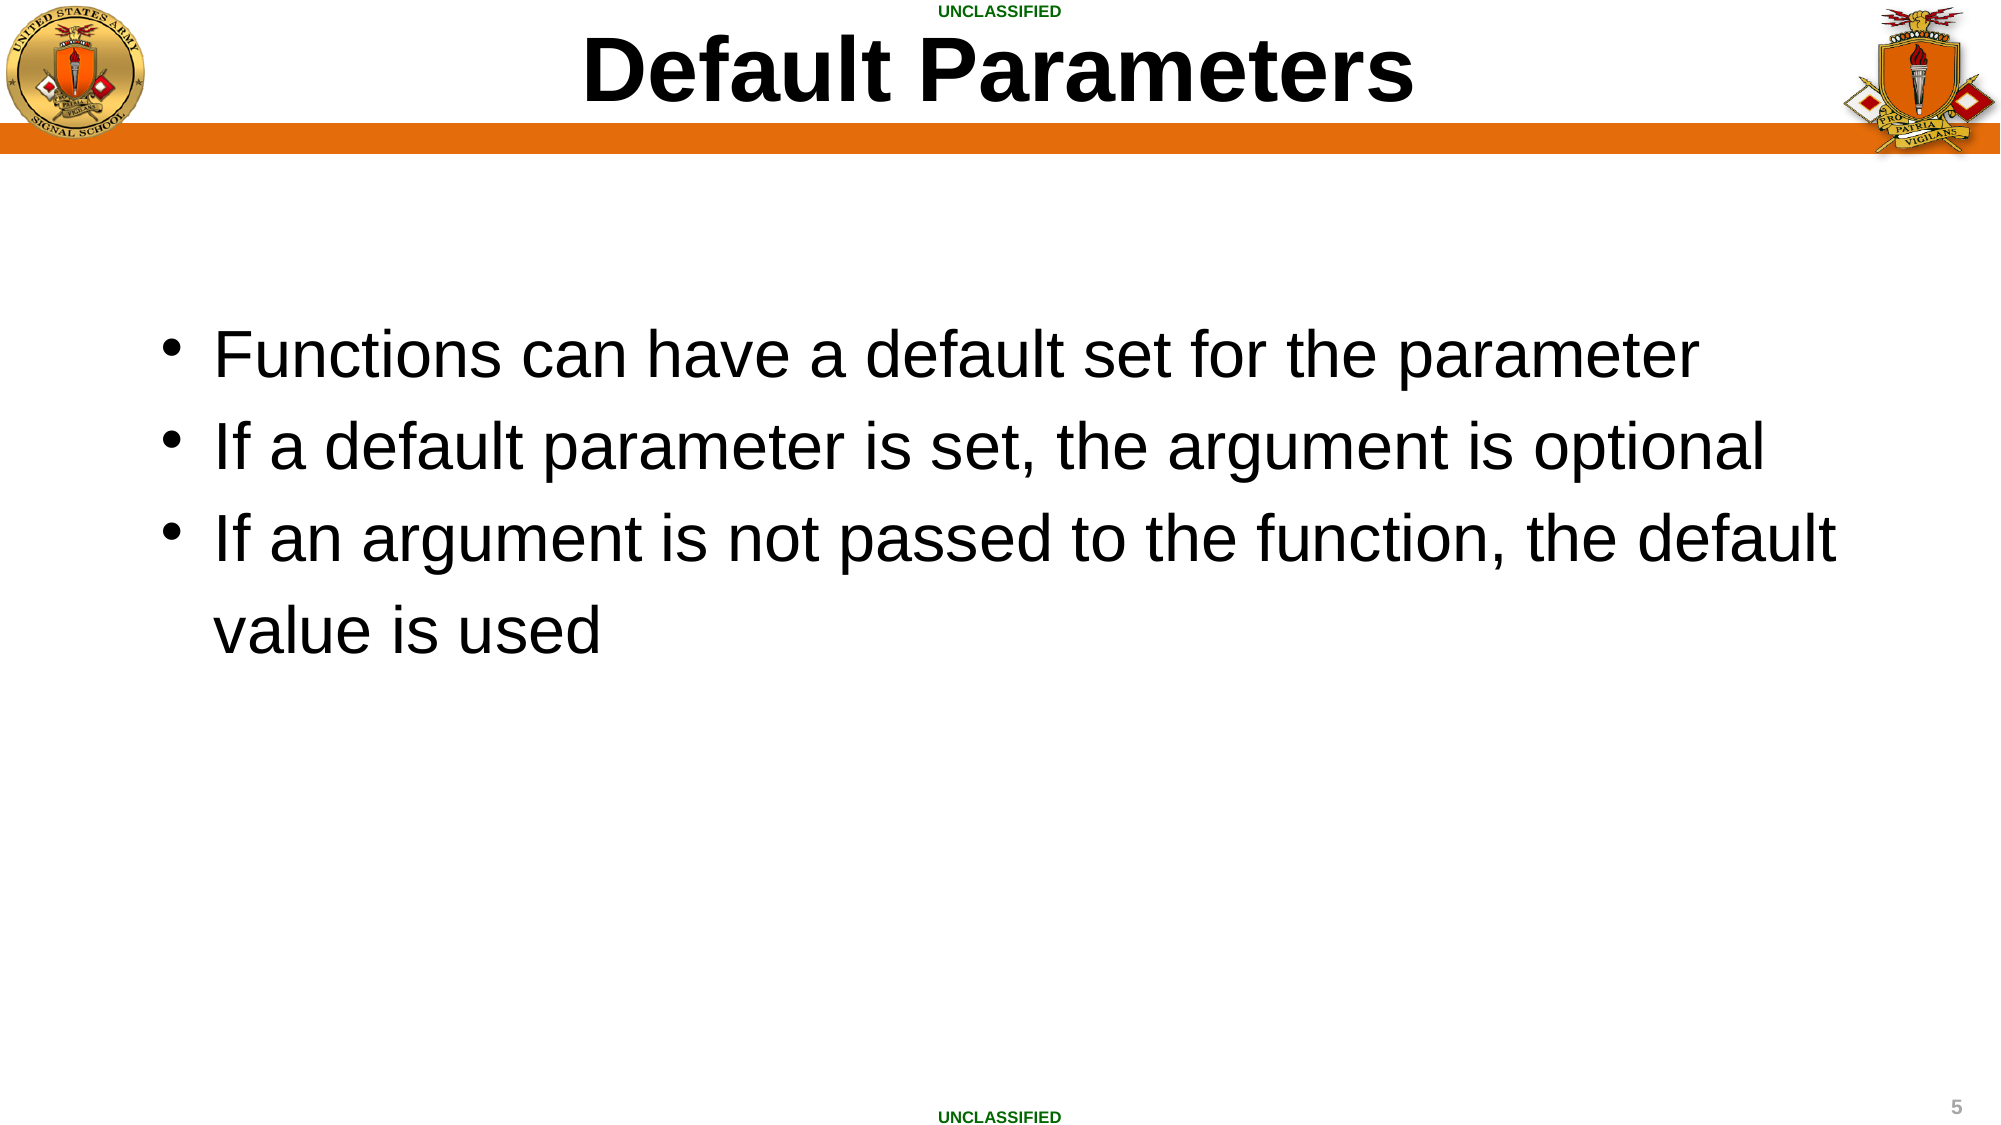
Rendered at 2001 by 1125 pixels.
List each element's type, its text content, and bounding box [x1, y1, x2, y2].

text_box Default Parameters [99, 0, 1900, 162]
picture [1805, 0, 2001, 169]
text_box Functions can have a default set for the parameter If a default parameter is set, the argument is optional If an argument is not passed to the function, the default value is used [142, 294, 1900, 911]
picture [0, 0, 99, 144]
